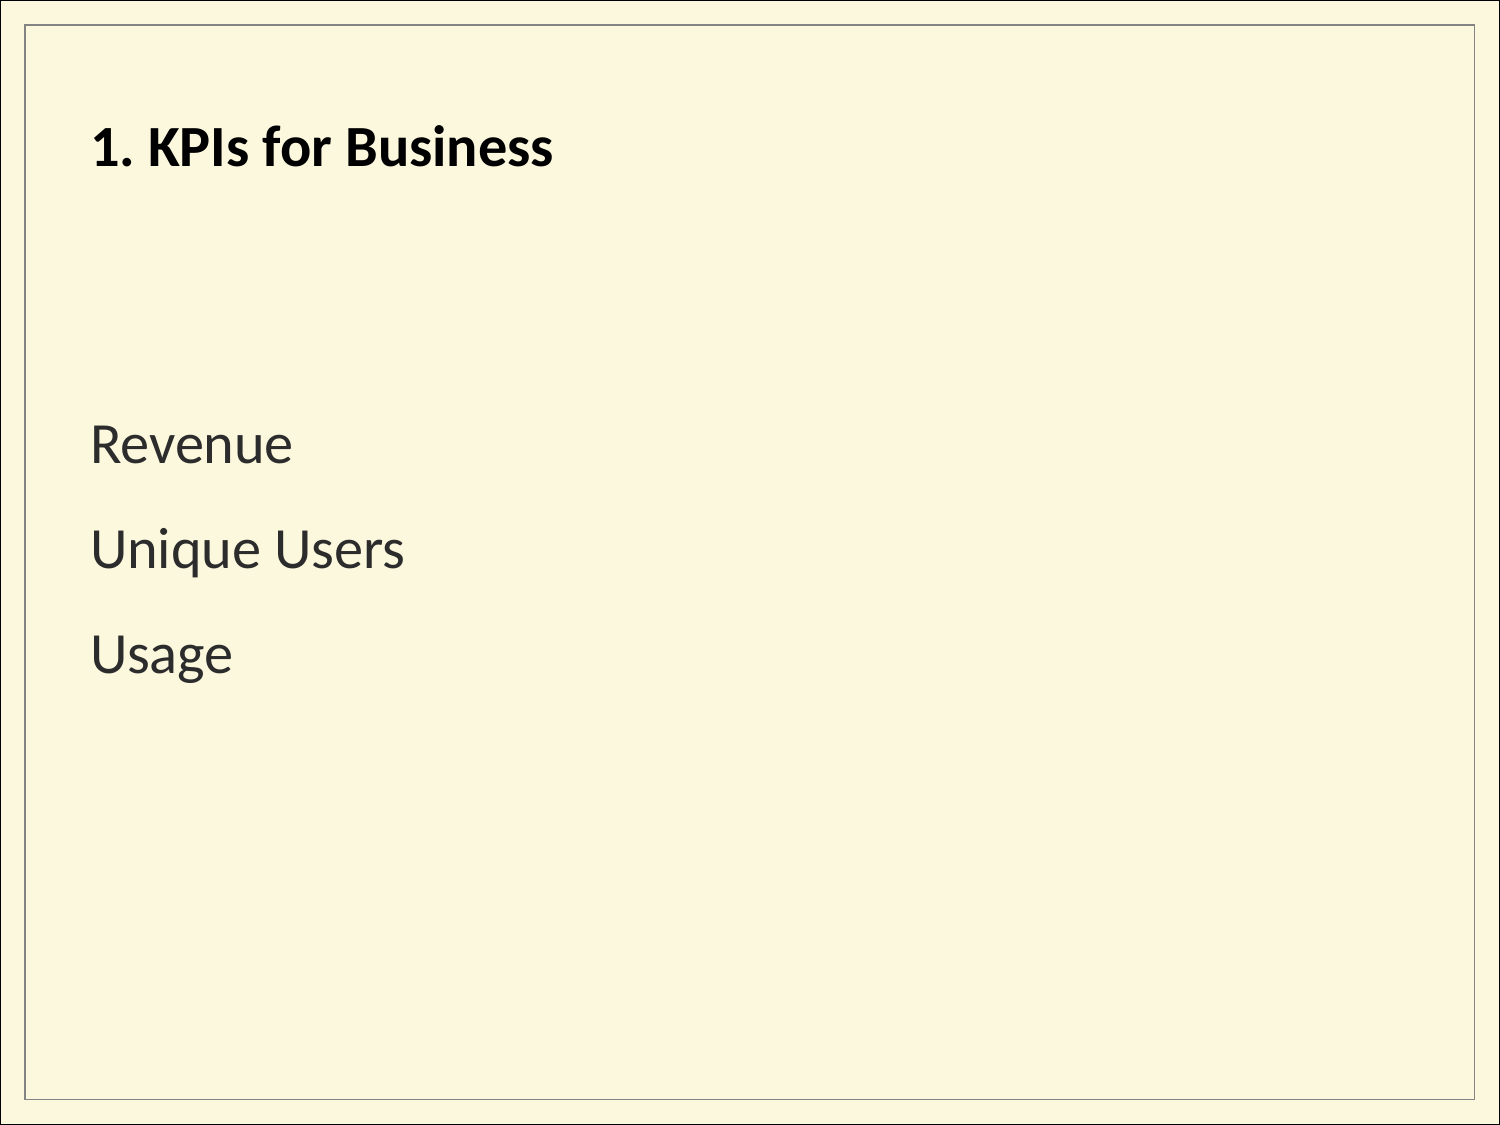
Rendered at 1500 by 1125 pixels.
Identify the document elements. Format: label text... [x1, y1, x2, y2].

text_box Revenue Unique Users Usage [74, 362, 1425, 694]
text_box 1. KPIs for Business [74, 100, 1425, 186]
